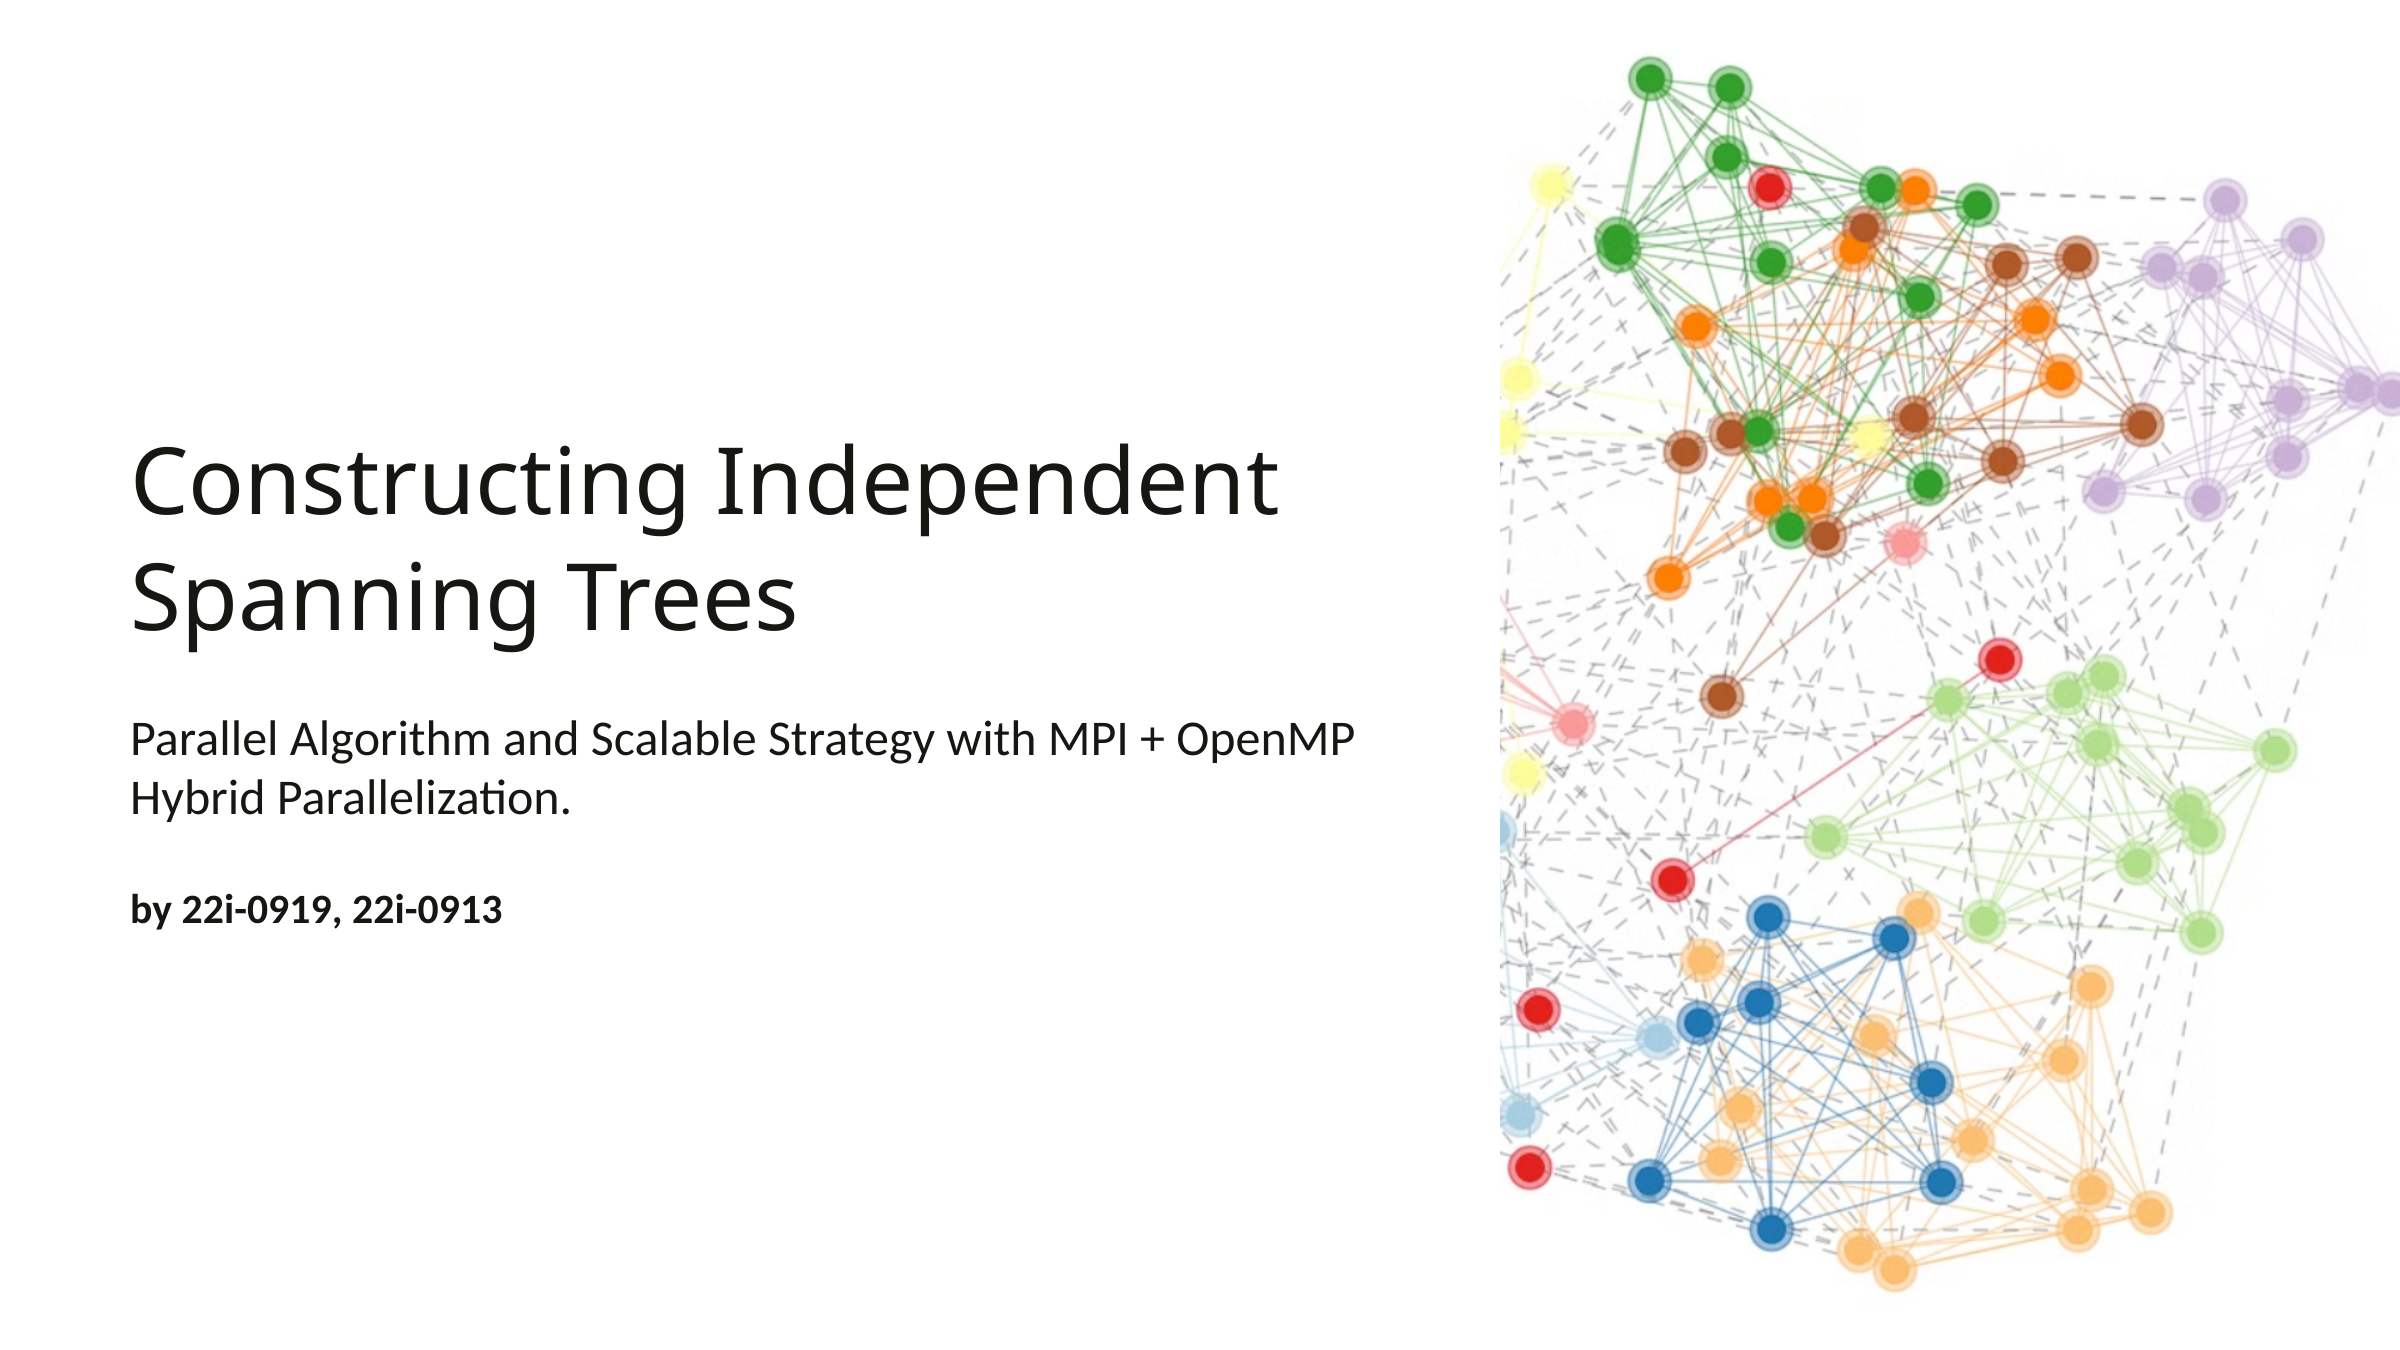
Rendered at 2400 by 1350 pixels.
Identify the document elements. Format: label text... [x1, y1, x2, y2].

text_box by 22i-0919, 22i-0913 [130, 866, 413, 933]
picture [1499, 0, 2400, 1350]
text_box Parallel Algorithm and Scalable Strategy with MPI + OpenMP Hybrid Parallelization. [130, 706, 1370, 826]
text_box Constructing Independent Spanning Trees [130, 417, 1370, 651]
